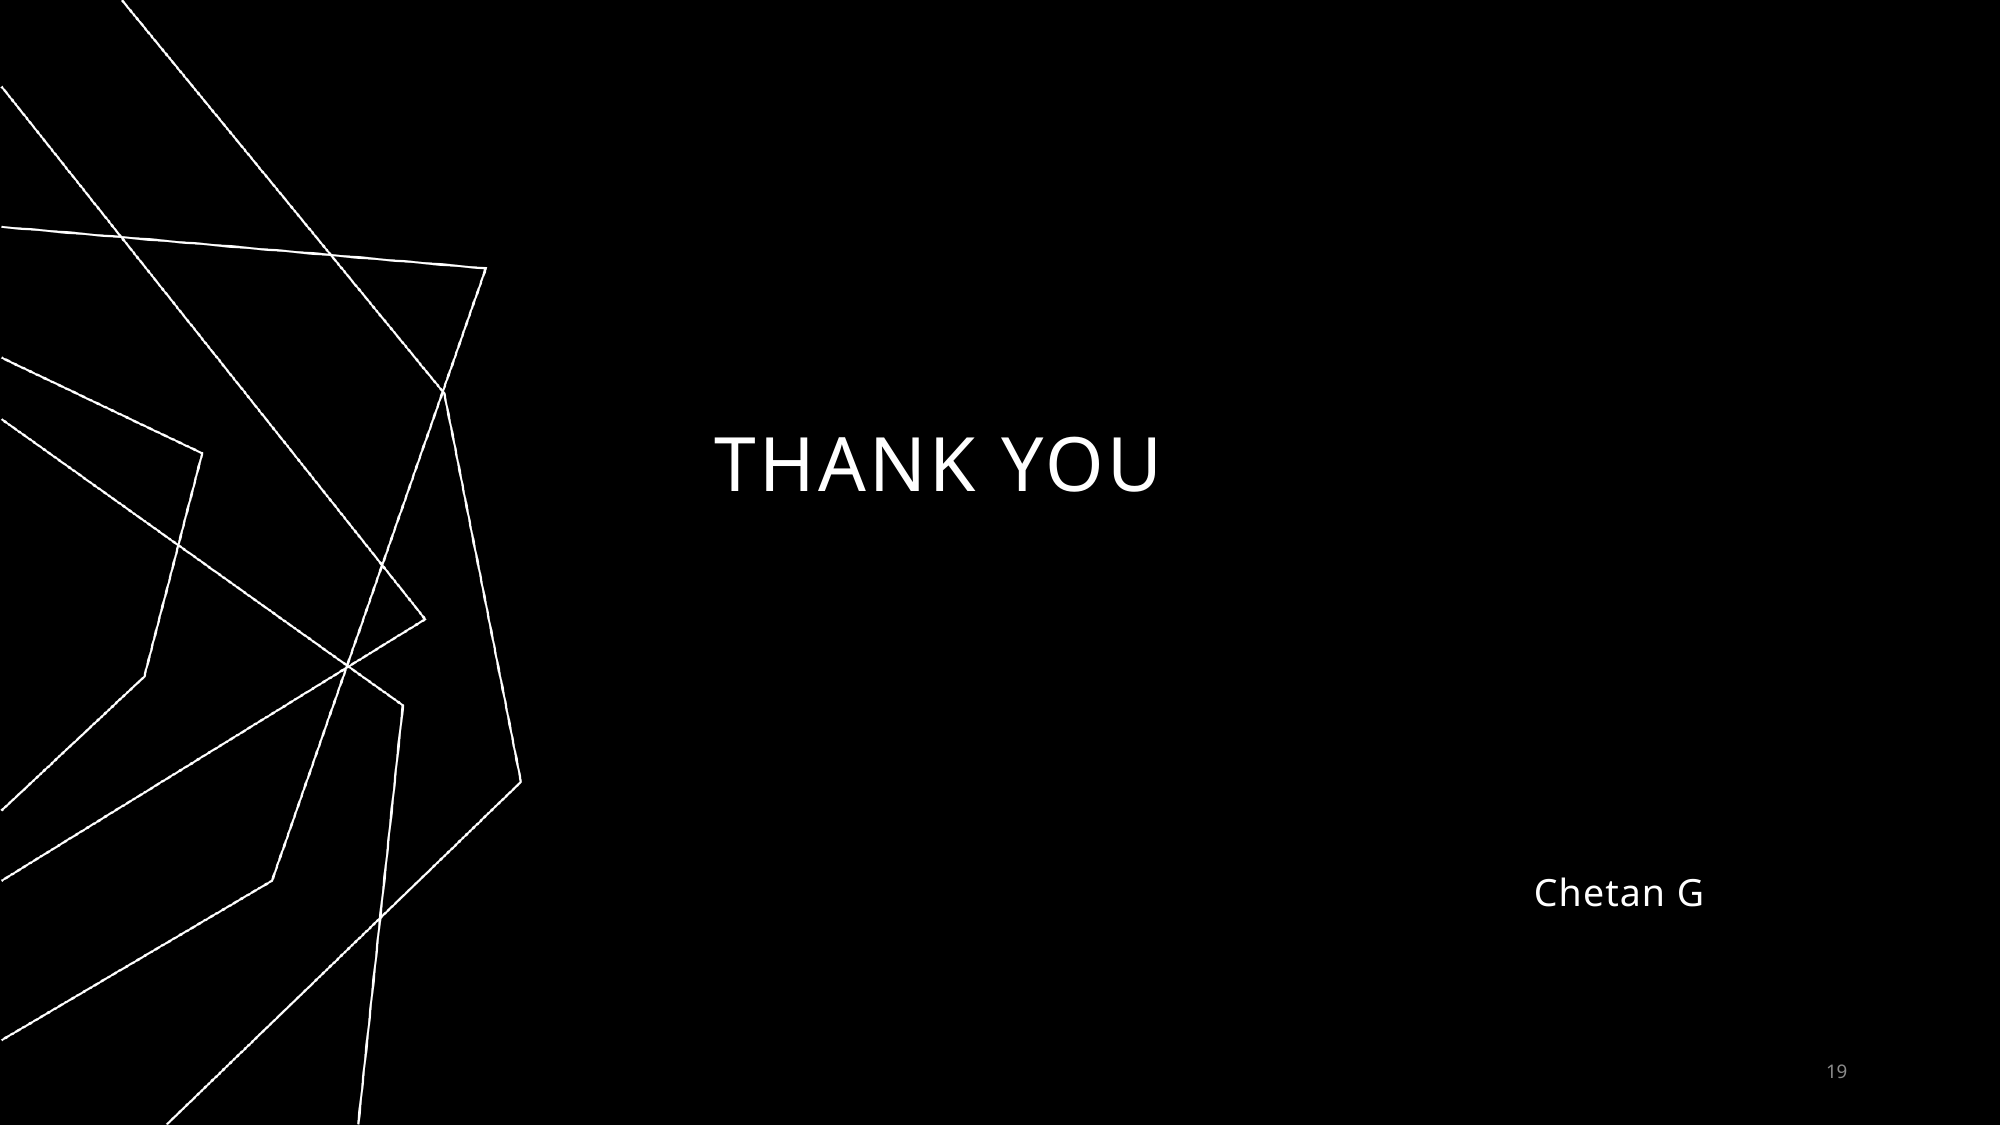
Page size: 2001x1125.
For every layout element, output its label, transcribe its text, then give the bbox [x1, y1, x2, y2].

subtitle Chetan G [1518, 838, 2000, 1125]
title THANK YOU [699, 265, 1386, 516]
slide_number 19 [1571, 1042, 1863, 1103]
picture [0, 0, 522, 1125]
